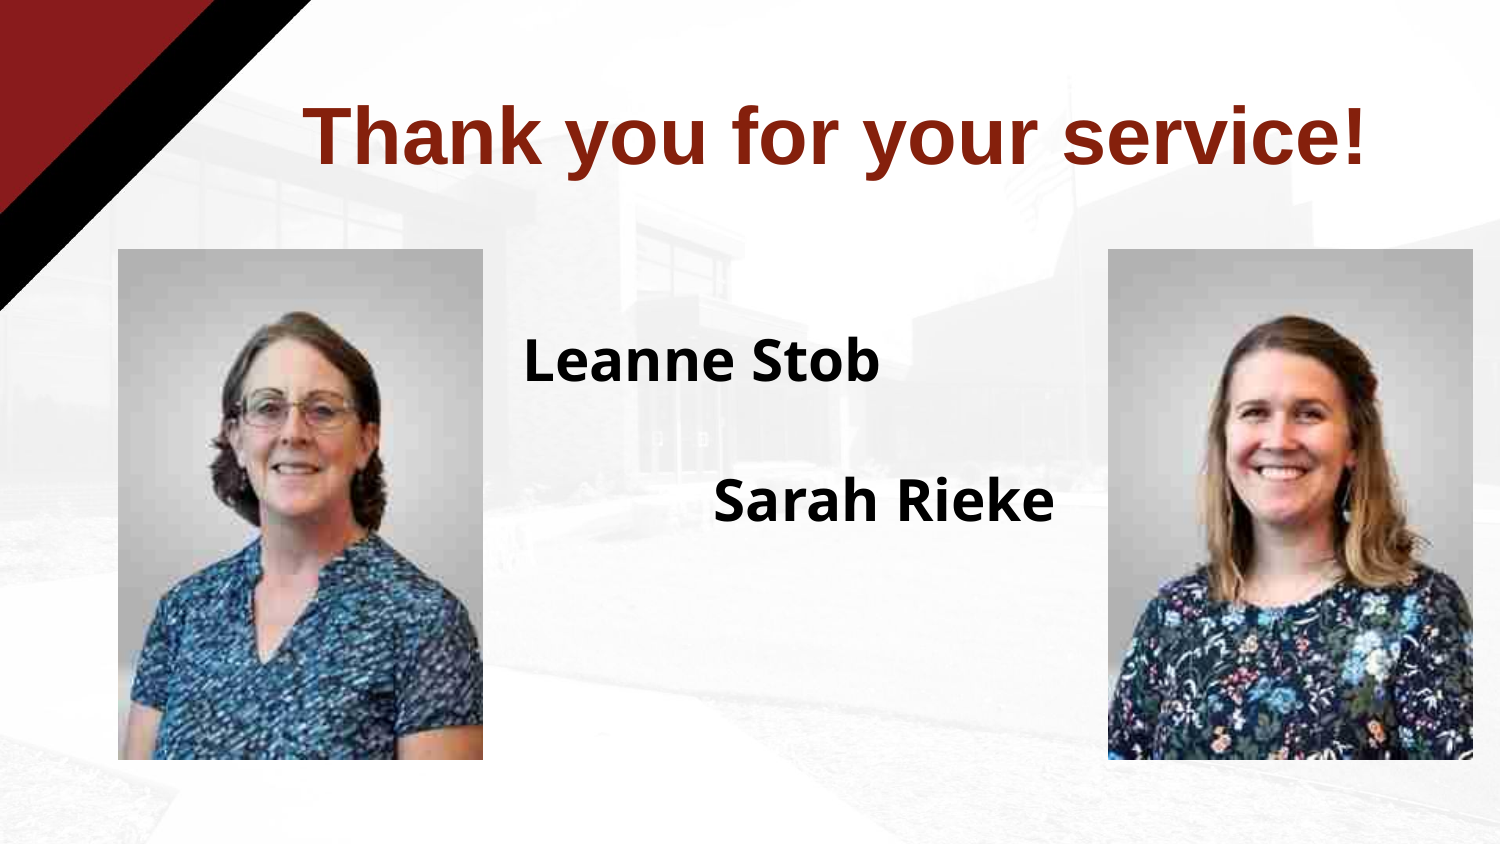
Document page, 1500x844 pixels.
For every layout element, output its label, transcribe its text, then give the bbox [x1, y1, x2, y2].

picture [0, 0, 1500, 844]
text_box Thank you for your service! [247, 67, 1424, 219]
text_box Leanne Stob Sarah Rieke [507, 308, 1072, 639]
